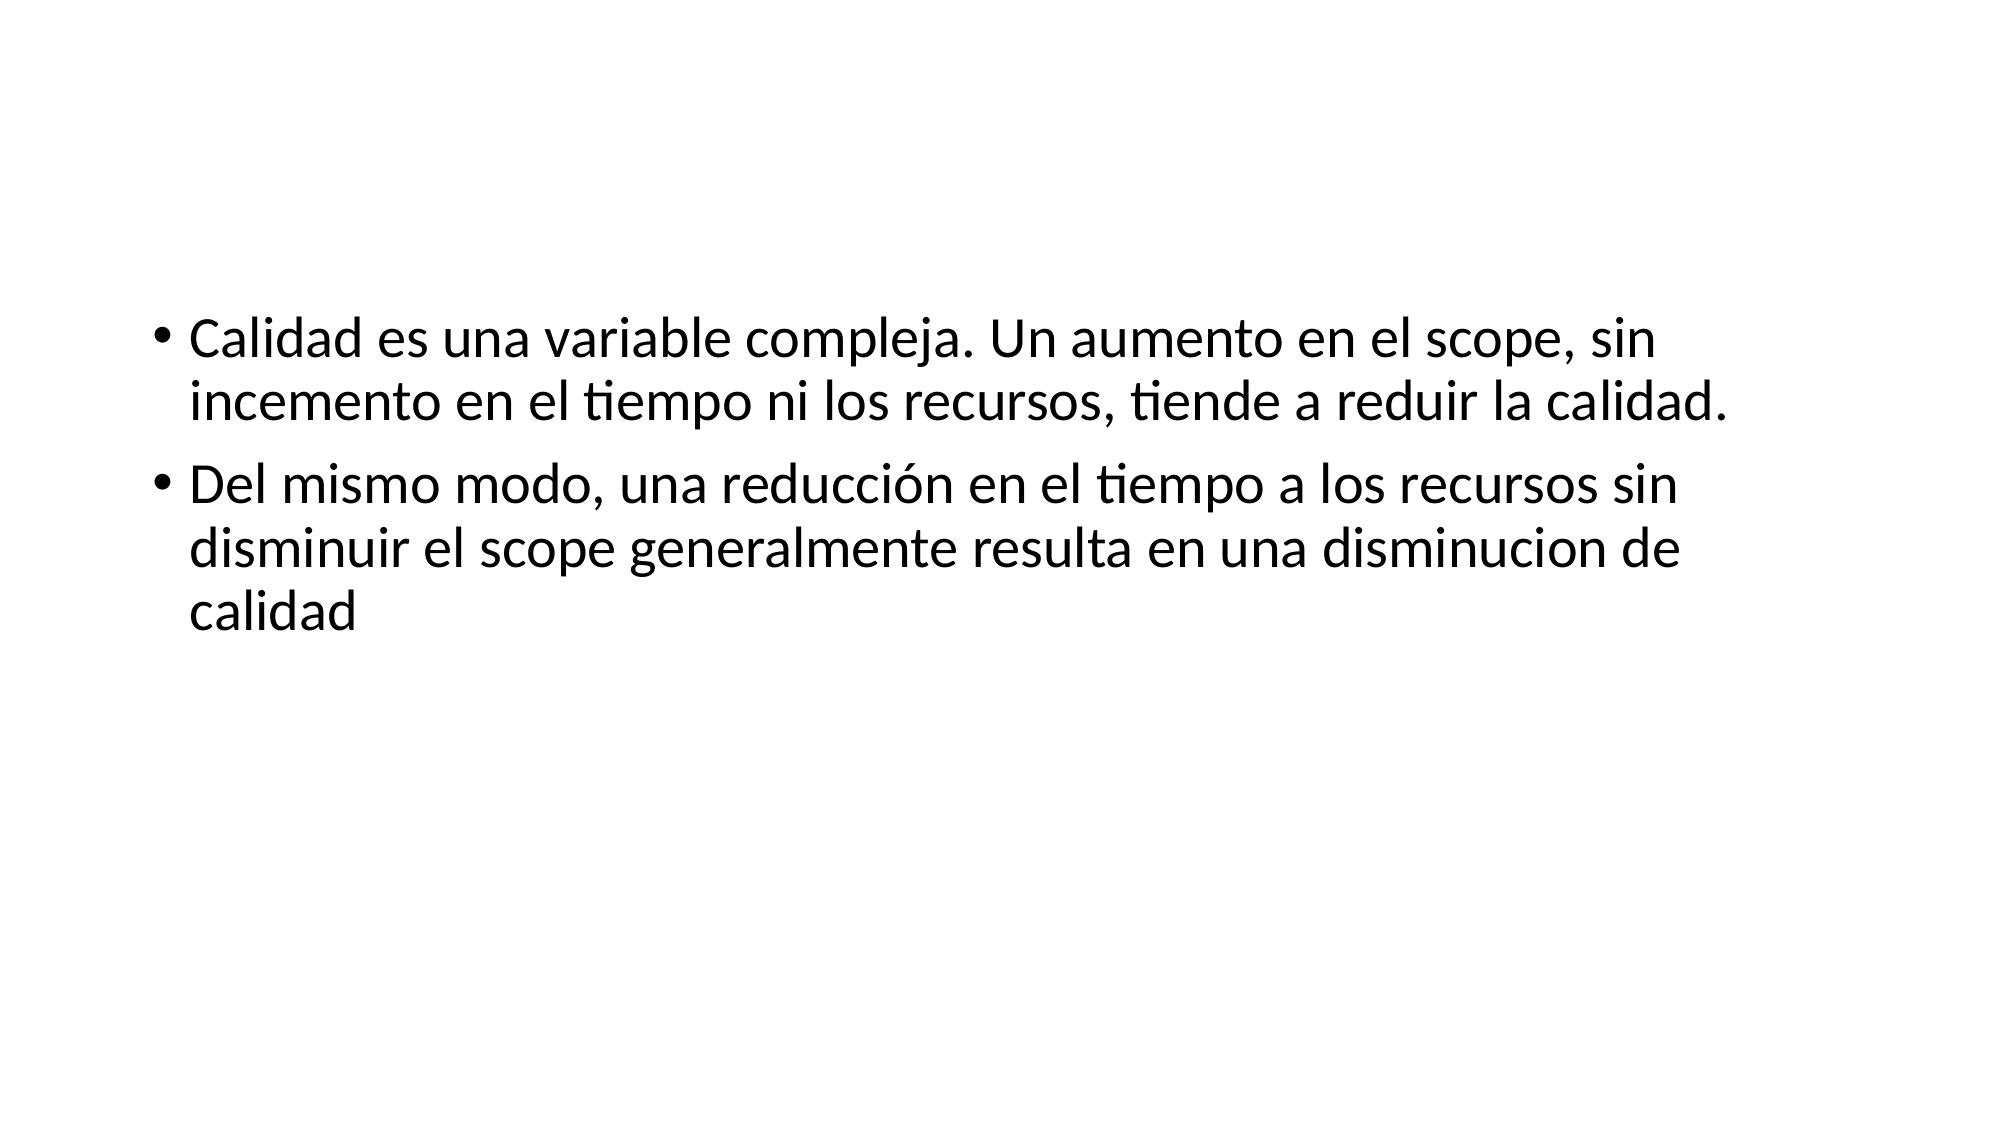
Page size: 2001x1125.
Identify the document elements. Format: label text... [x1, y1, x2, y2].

list Calidad es una variable compleja. Un aumento en el scope, sin incemento en el tiempo ni los recursos, tiende a reduir la calidad. Del mismo modo, una reducción en el tiempo a los recursos sin disminuir el scope generalmente resulta en una disminucion de calidad [137, 299, 1863, 1014]
